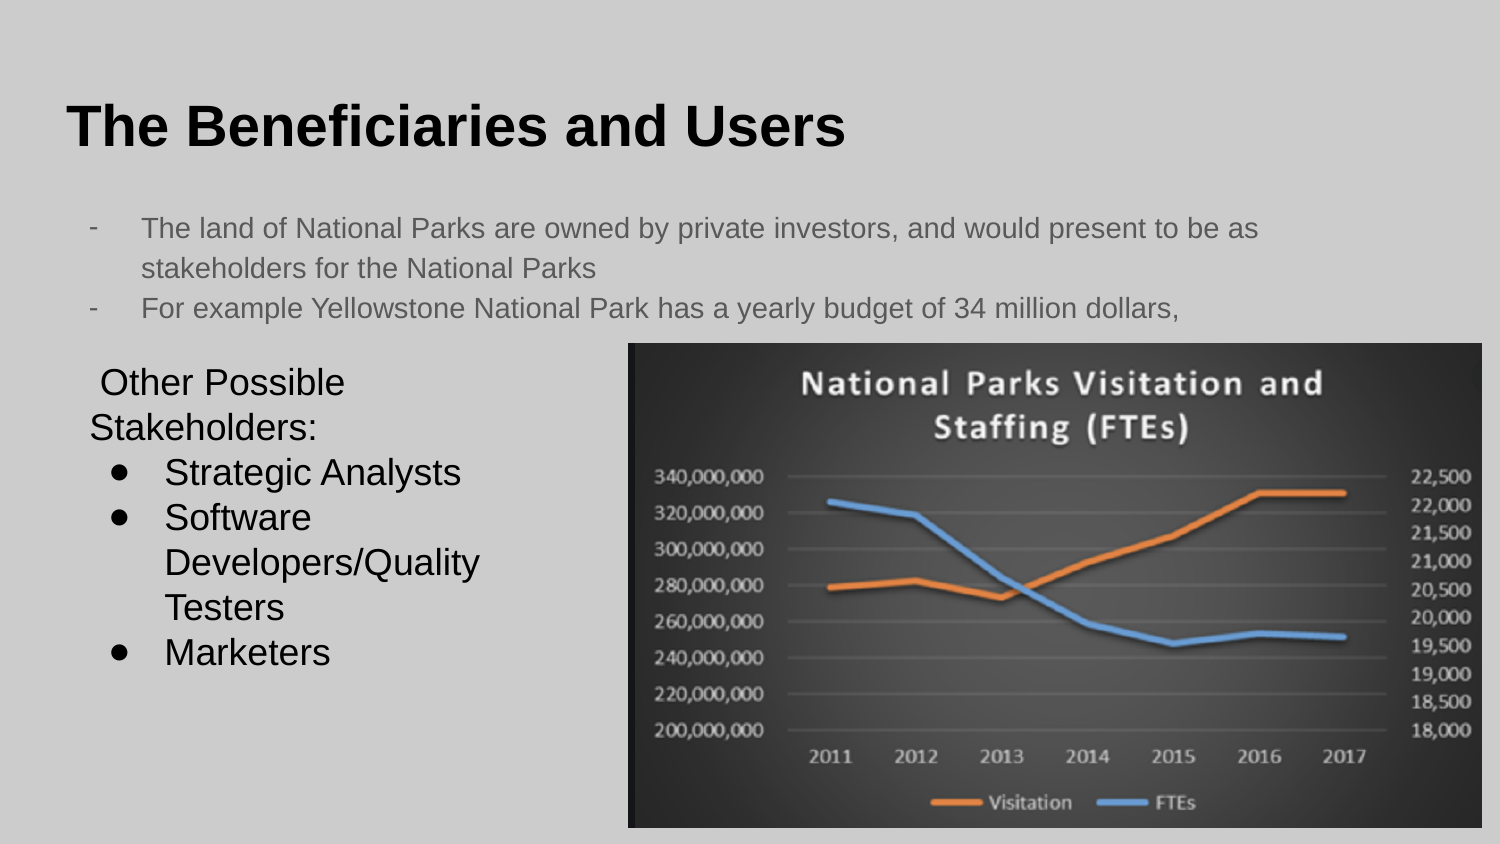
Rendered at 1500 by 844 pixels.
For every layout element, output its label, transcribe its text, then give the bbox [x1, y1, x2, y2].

title The Beneficiaries and Users [51, 72, 1449, 167]
text_box Other Possible Stakeholders: Strategic Analysts Software Developers/Quality Testers Marketers [74, 343, 600, 729]
list The land of National Parks are owned by private investors, and would present to be as stakeholders for the National Parks For example Yellowstone National Park has a yearly budget of 34 million dollars, [51, 189, 1449, 750]
picture [628, 342, 1482, 828]
